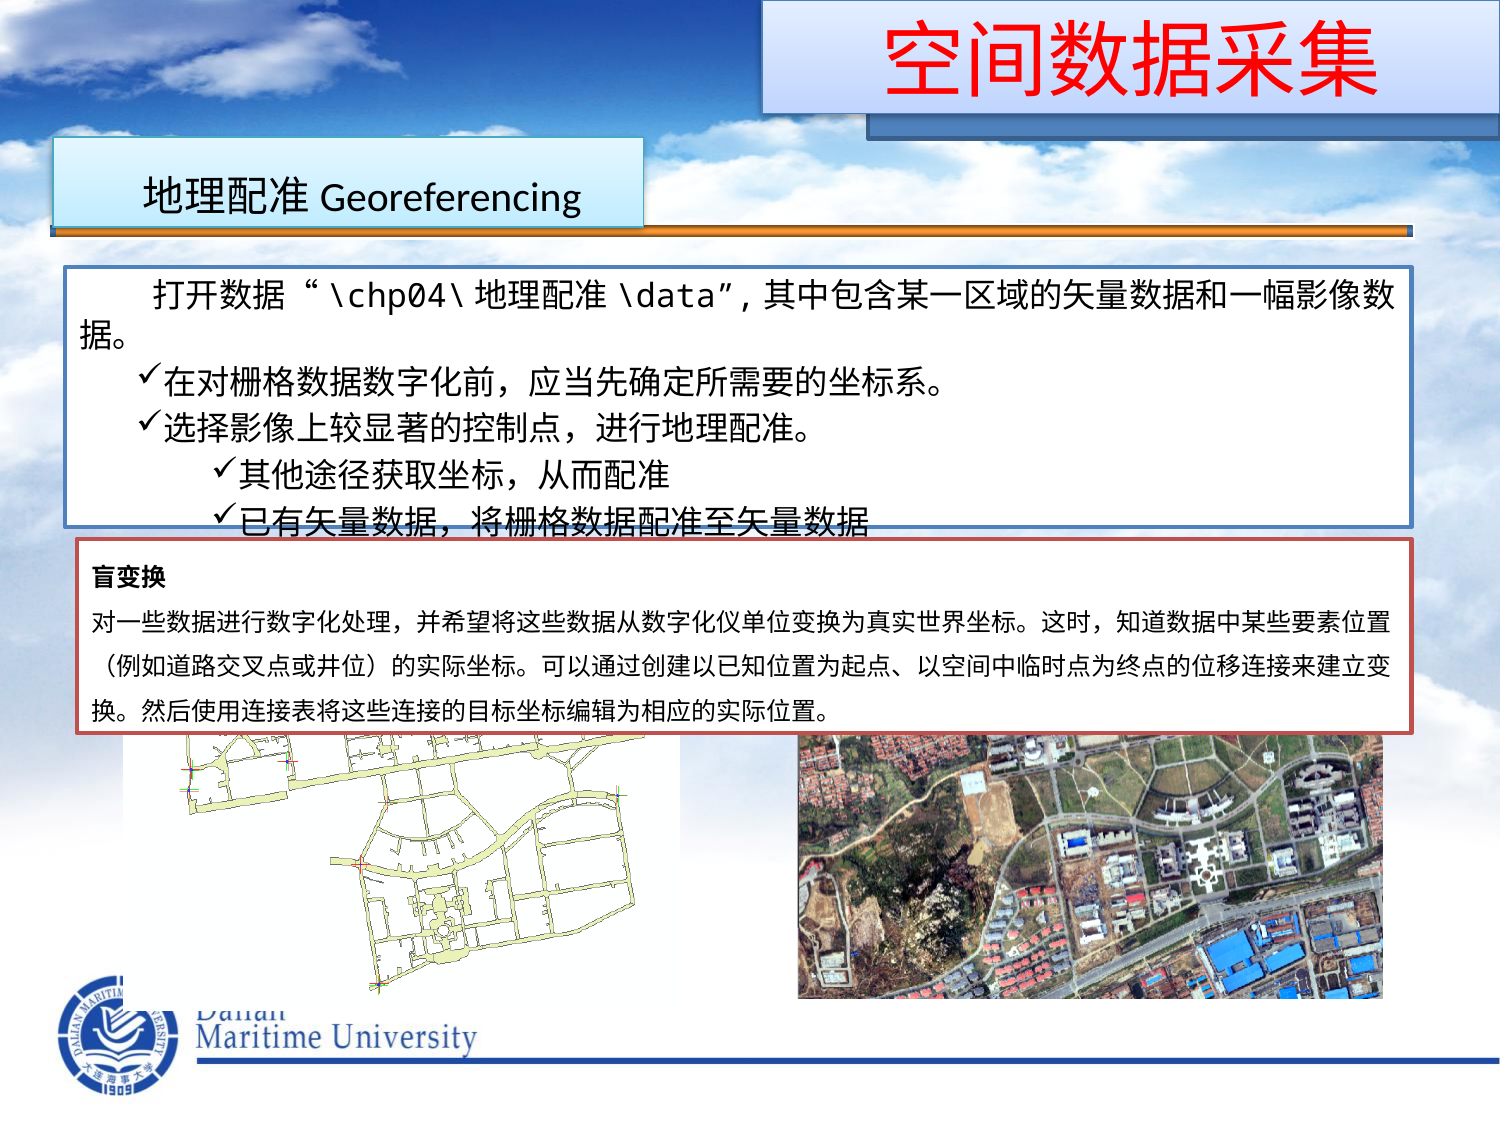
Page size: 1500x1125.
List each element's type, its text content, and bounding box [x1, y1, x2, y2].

picture [0, 0, 1500, 1125]
text_box 空间数据采集 [761, 0, 1500, 114]
text_box 打开数据“\chp04\地理配准\data”,其中包含某一区域的矢量数据和一幅影像数据。 在对栅格数据数字化前，应当先确定所需要的坐标系。 选择影像上较显著的控制点，进行地理配准。 其他途径获取坐标，从而配准 已有矢量数据，将栅格数据配准至矢量数据 [63, 265, 1414, 529]
text_box 地理配准Georeferencing [52, 136, 644, 223]
text_box 盲变换 对一些数据进行数字化处理，并希望将这些数据从数字化仪单位变换为真实世界坐标。这时，知道数据中某些要素位置（例如道路交叉点或井位）的实际坐标。可以通过创建以已知位置为起点、以空间中临时点为终点的位移连接来建立变换。然后使用连接表将这些连接的目标坐标编辑为相应的实际位置。 [75, 537, 1414, 735]
